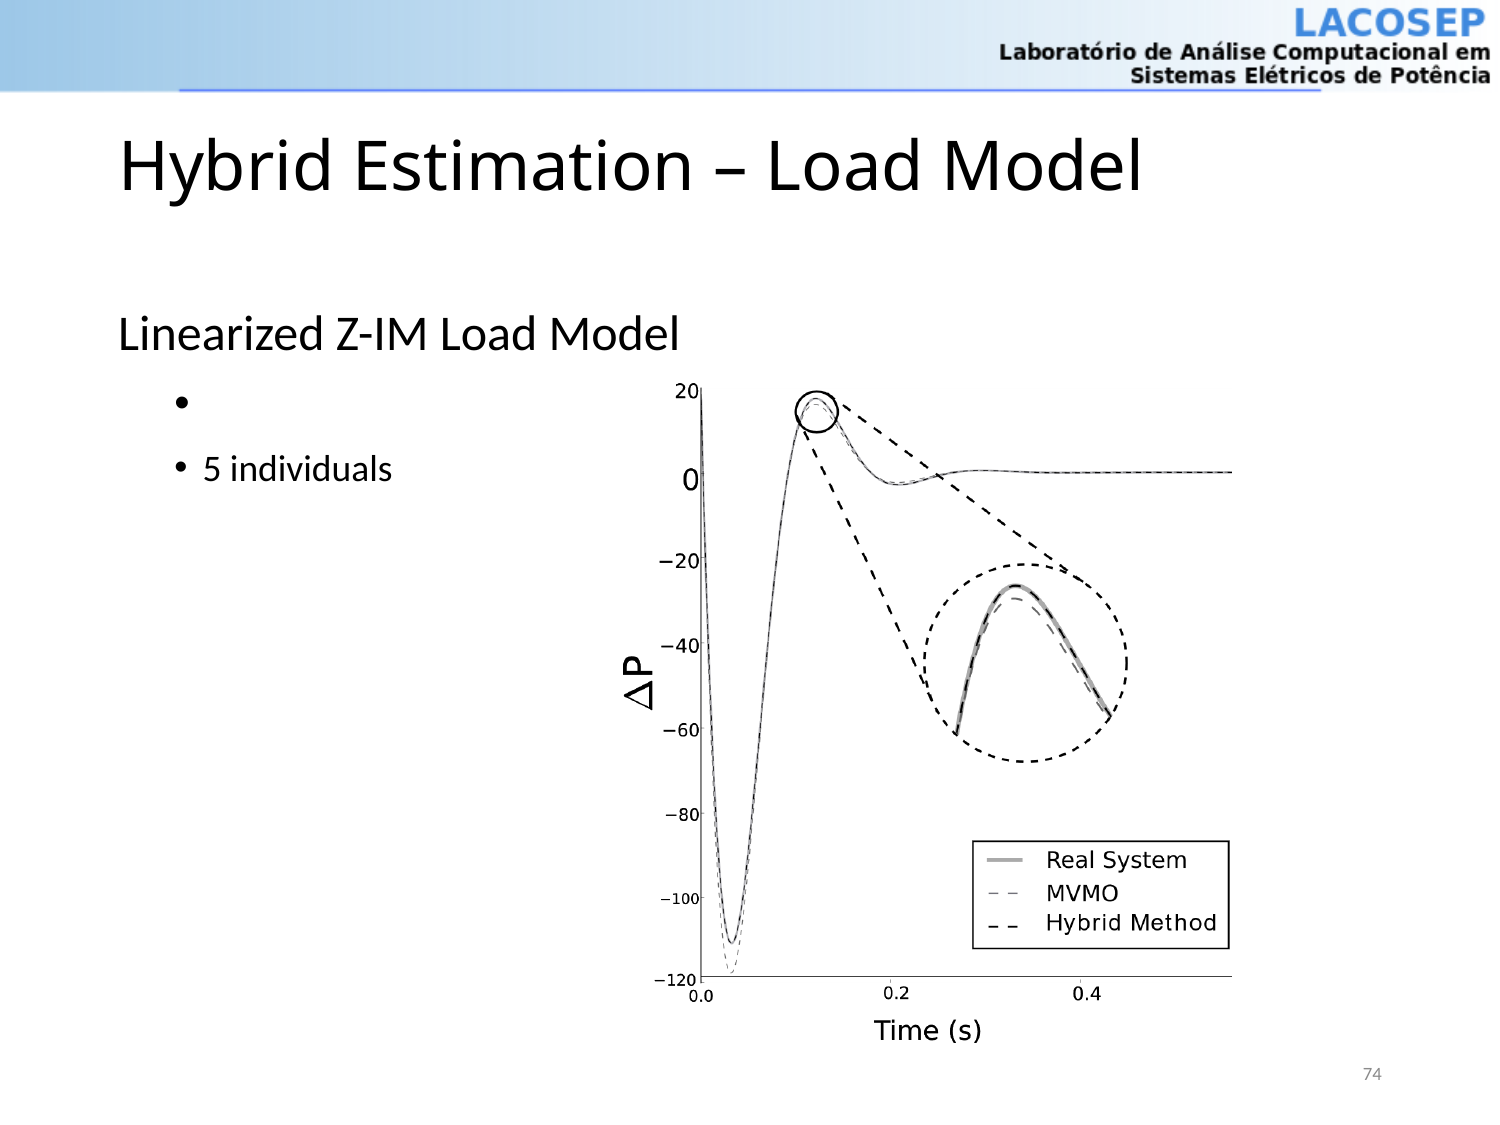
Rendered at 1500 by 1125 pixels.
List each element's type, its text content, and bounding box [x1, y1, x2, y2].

picture [0, 0, 1500, 1125]
slide_number 74 [1059, 1042, 1397, 1103]
title Hybrid Estimation – Load Model [103, 59, 1397, 278]
